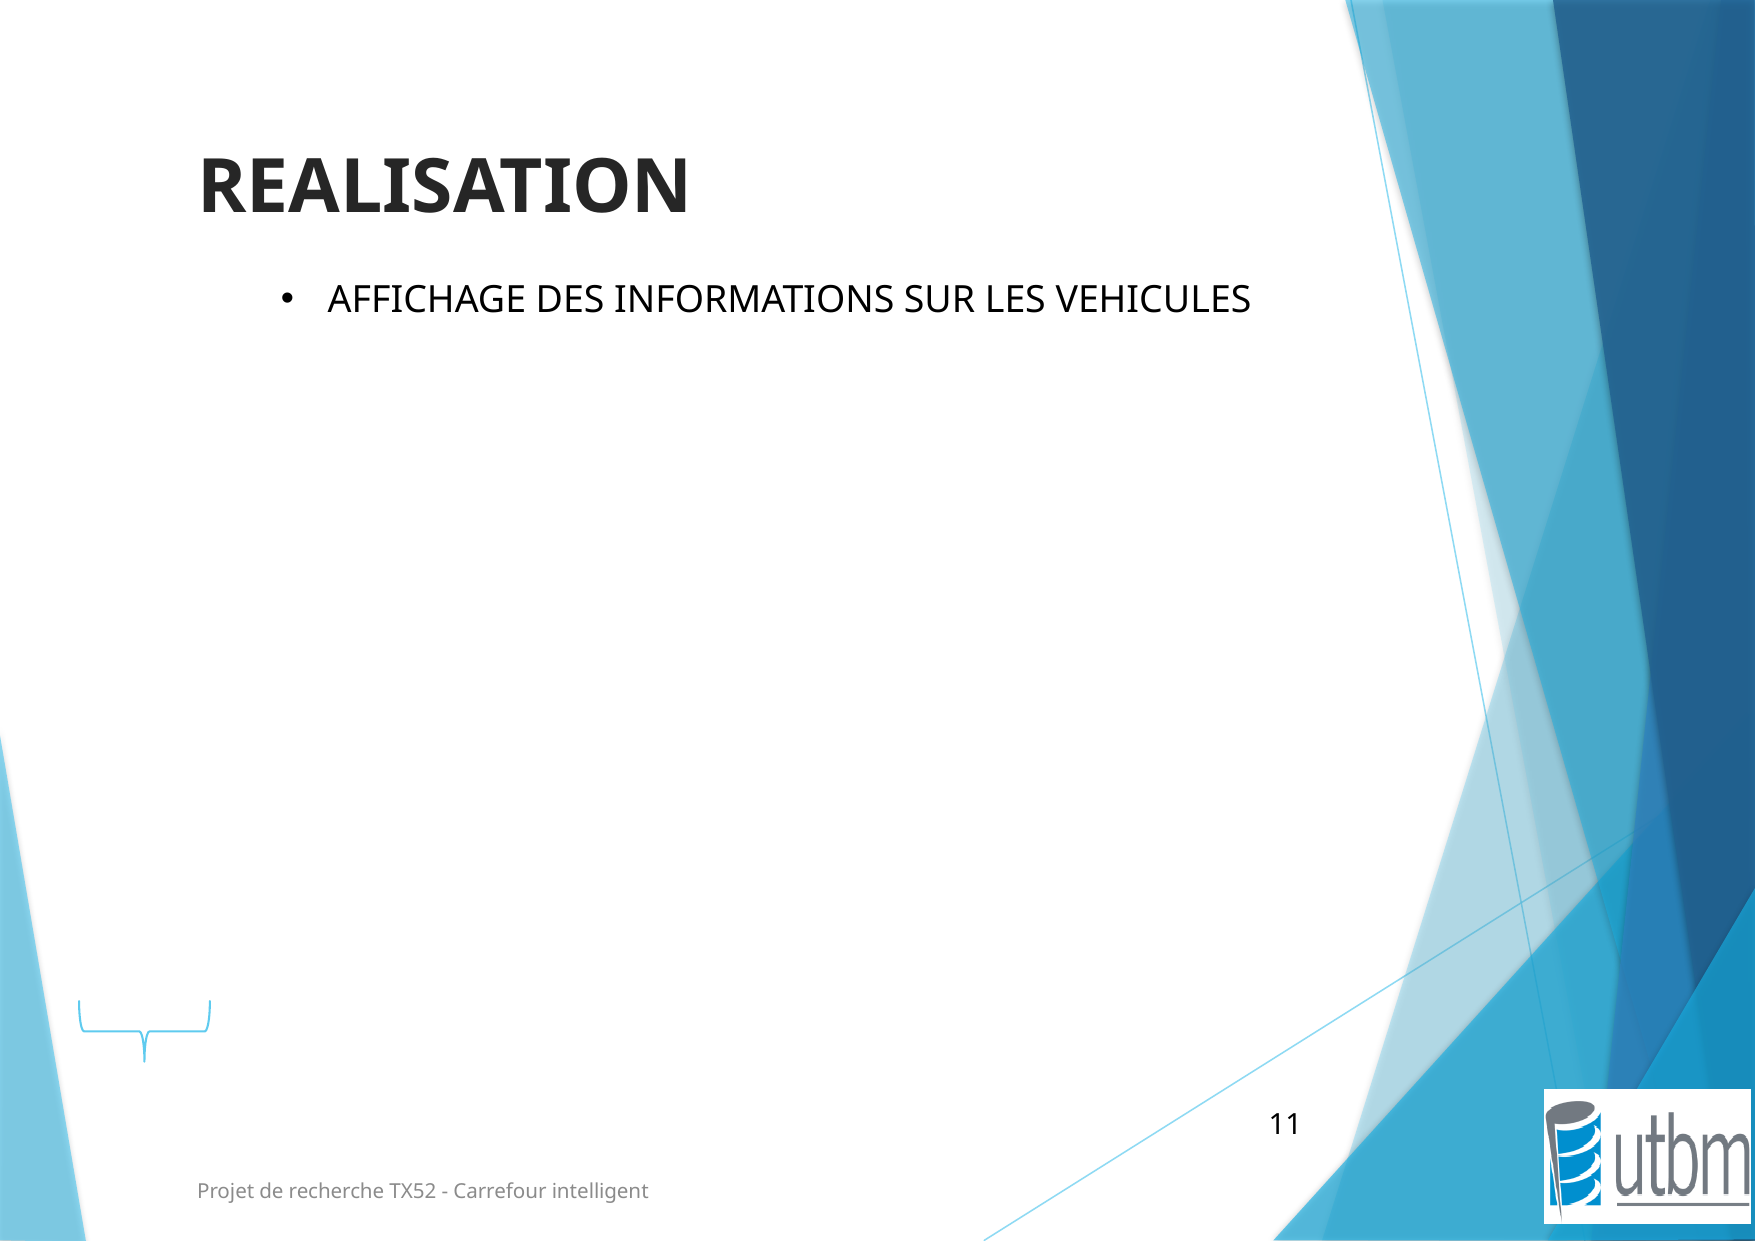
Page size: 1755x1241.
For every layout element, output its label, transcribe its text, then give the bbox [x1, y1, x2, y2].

text_box AFFICHAGE DES INFORMATIONS SUR LES VEHICULES [266, 267, 1267, 328]
text_box [78, 1000, 211, 1063]
title REALISATION [182, 130, 1408, 268]
picture [1543, 1089, 1752, 1225]
footer Projet de recherche TX52 - Carrefour intelligent [182, 1157, 1143, 1224]
slide_number 11 [1236, 1092, 1335, 1159]
